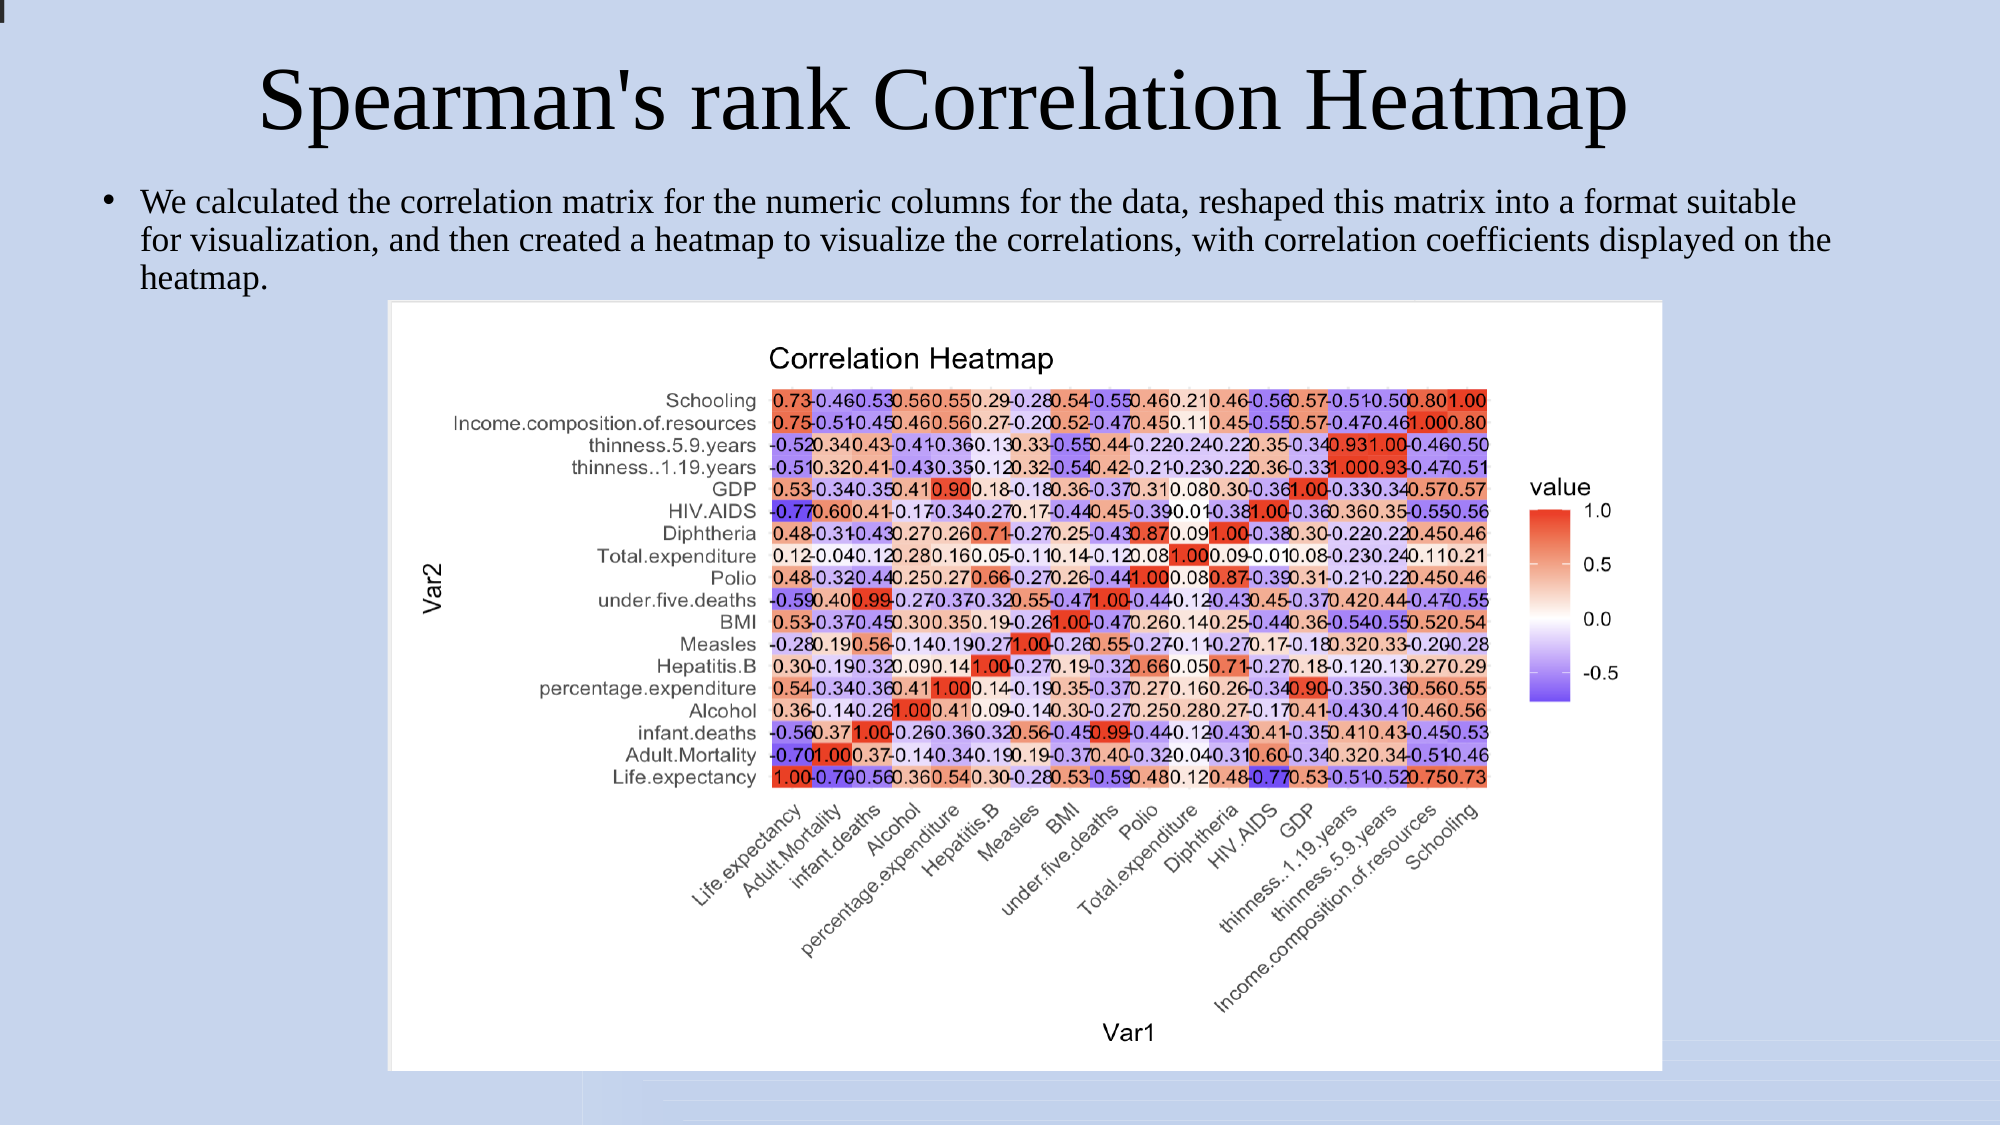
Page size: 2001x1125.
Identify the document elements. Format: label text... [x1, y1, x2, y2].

picture [387, 299, 1663, 1071]
title Spearman's rank Correlation Heatmap [112, 44, 1776, 157]
text_box [0, 0, 5, 23]
list We calculated the correlation matrix for the numeric columns for the data, reshaped this matrix into a format suitable for visualization, and then created a heatmap to visualize the correlations, with correlation coefficients displayed on the heatmap. [87, 174, 1852, 312]
